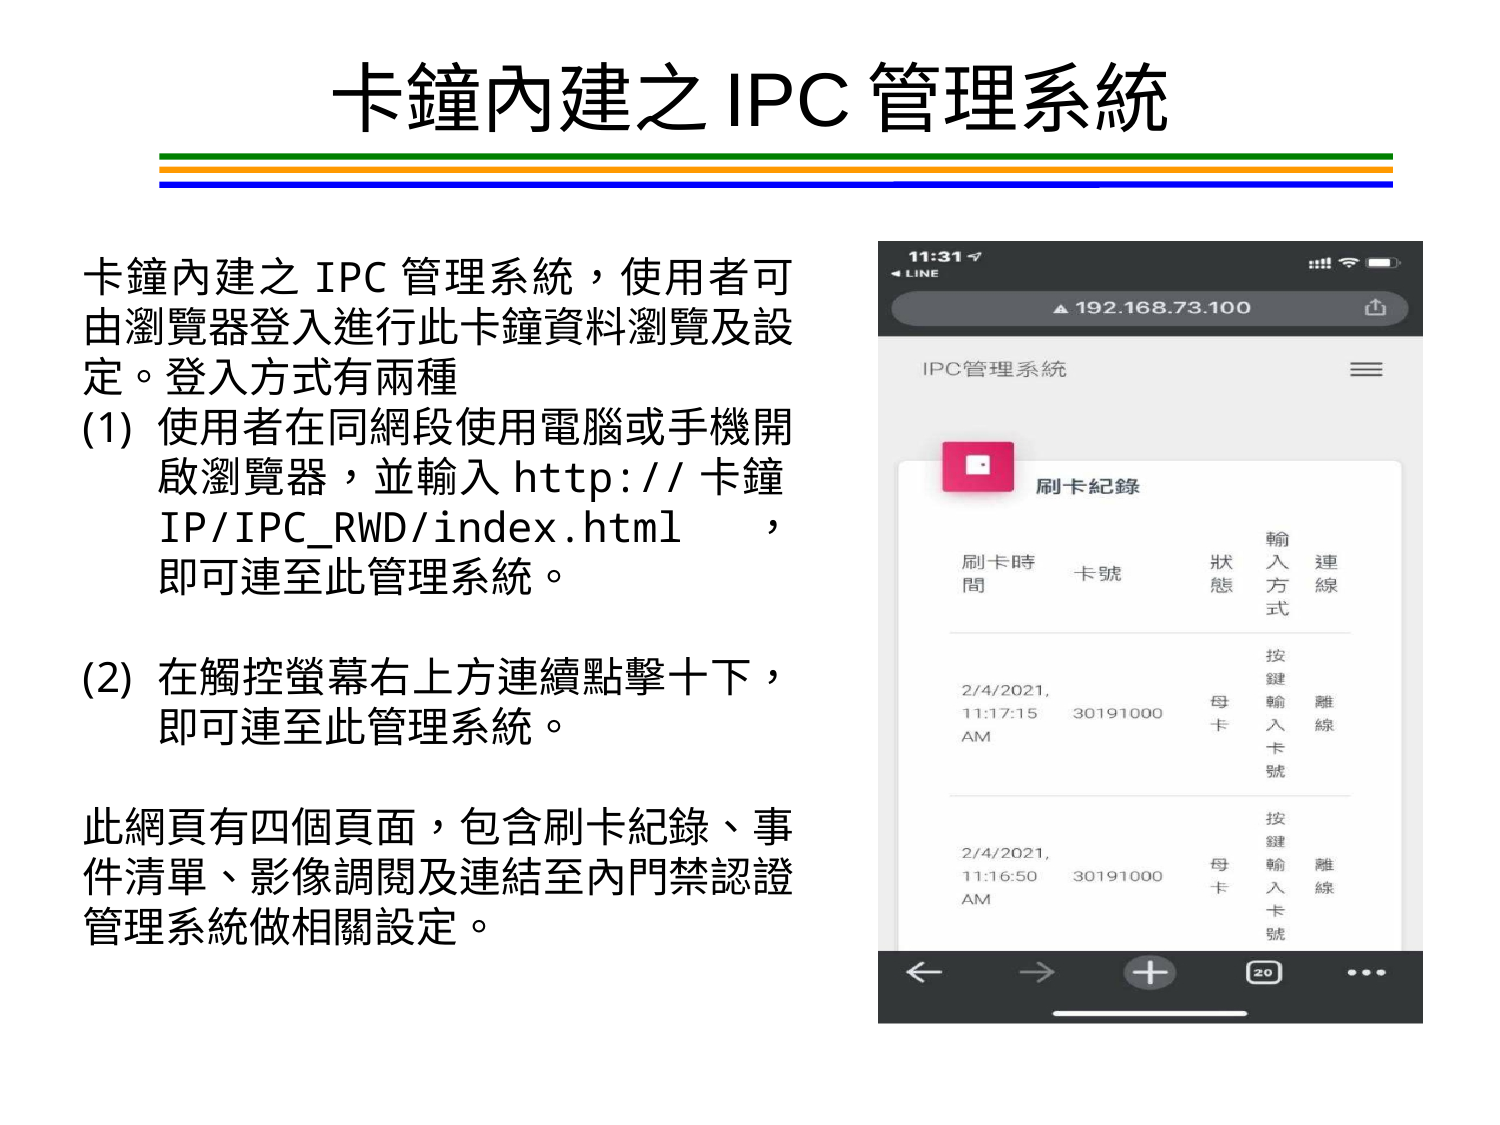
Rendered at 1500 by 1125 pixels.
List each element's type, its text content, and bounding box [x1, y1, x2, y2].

picture [876, 240, 1426, 1024]
text_box 卡鐘內建之IPC管理系統，使用者可由瀏覽器登入進行此卡鐘資料瀏覽及設定。登入方式有兩種 使用者在同網段使用電腦或手機開啟瀏覽器，並輸入http://卡鐘IP/IPC_RWD/index.html ，即可連至此管理系統。 在觸控螢幕右上方連續點擊十下，即可連至此管理系統。 此網頁有四個頁面，包含刷卡紀錄、事件清單、影像調閱及連結至內門禁認證管理系統做相關設定。 [17, 243, 809, 1019]
text_box 卡鐘內建之IPC管理系統 [74, 41, 1425, 149]
